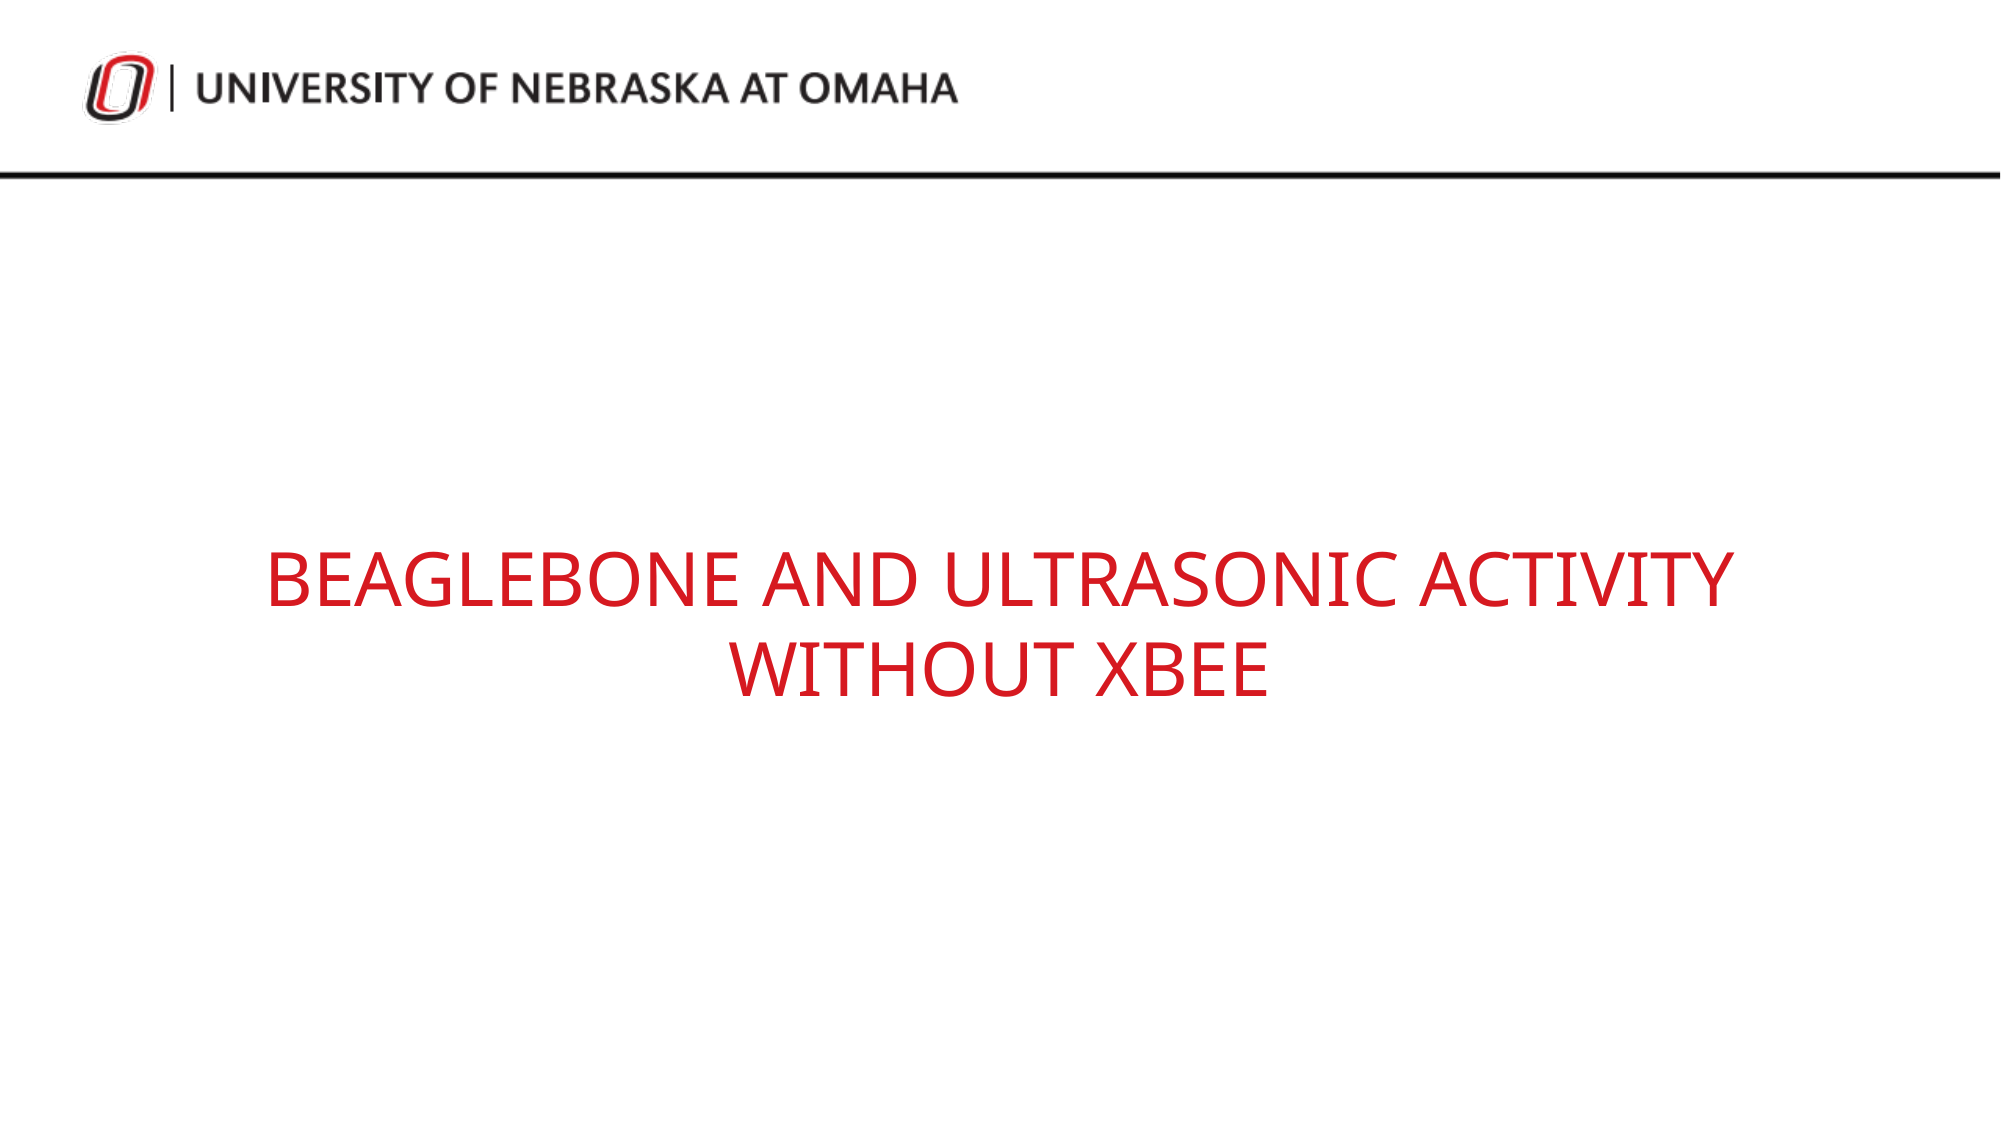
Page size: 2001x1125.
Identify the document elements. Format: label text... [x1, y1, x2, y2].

text_box BEAGLEBONE AND ULTRASONIC ACTIVITY WITHOUT XBEE [168, 253, 1832, 1125]
